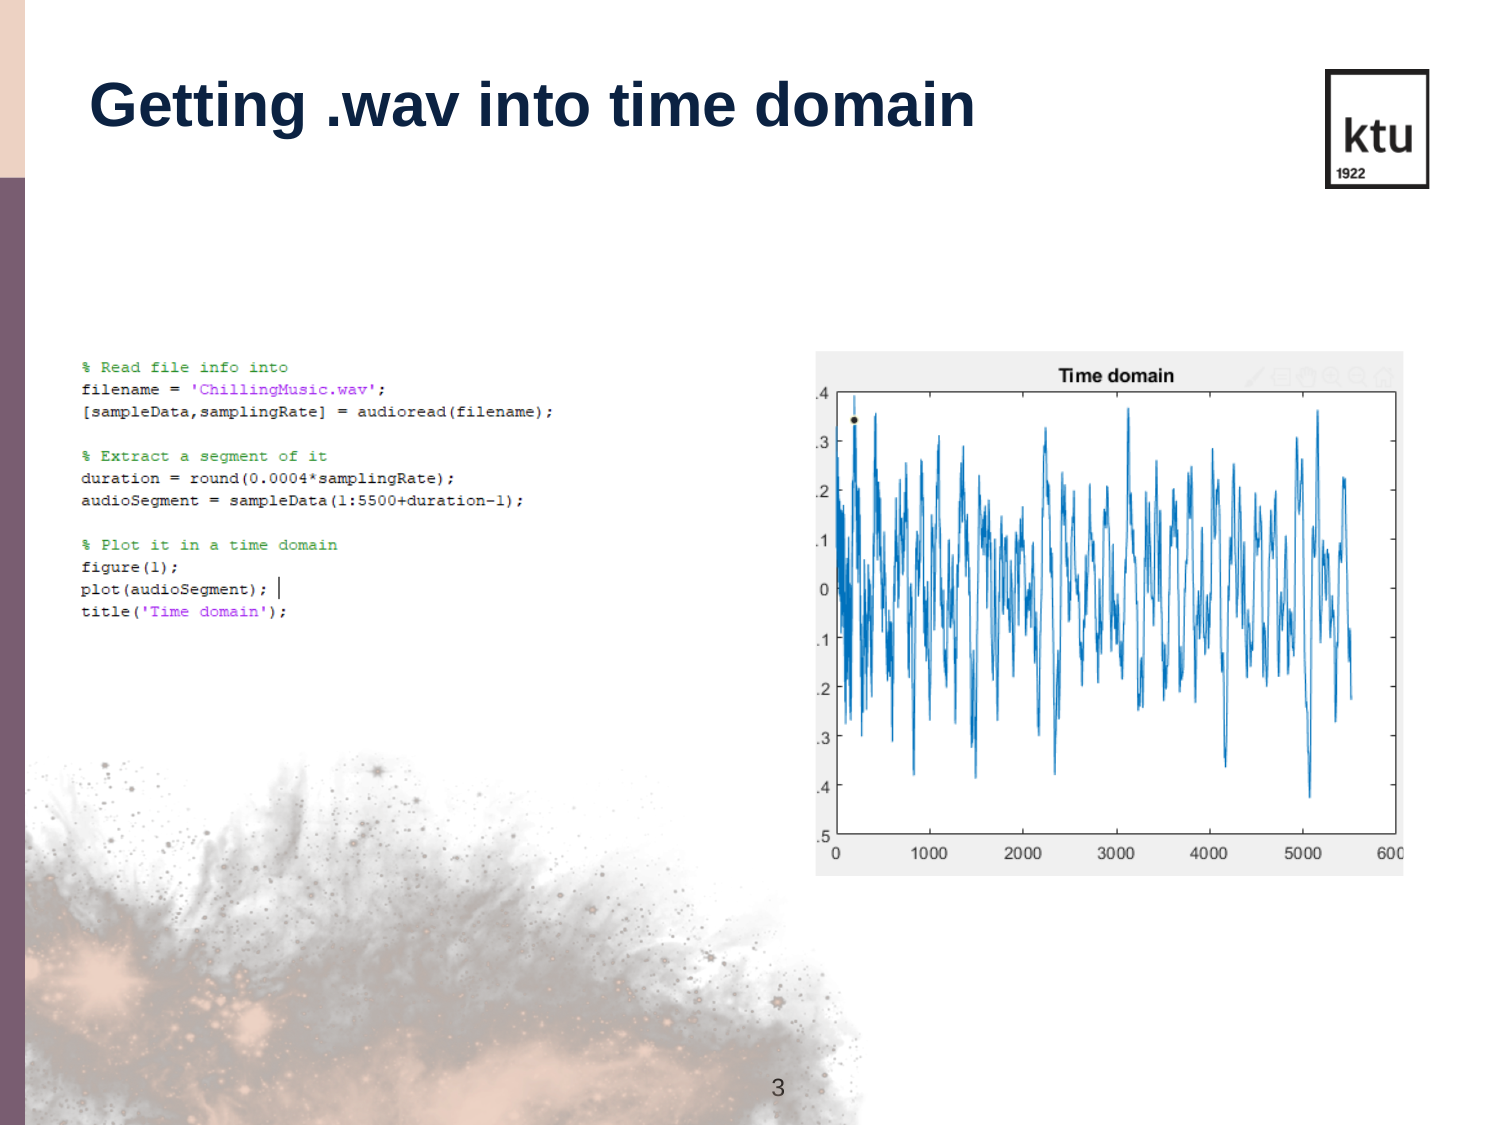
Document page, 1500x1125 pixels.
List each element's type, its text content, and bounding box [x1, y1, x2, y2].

picture [25, 350, 1404, 1125]
picture [74, 350, 556, 630]
list Getting .wav into time domain [75, 69, 1014, 171]
